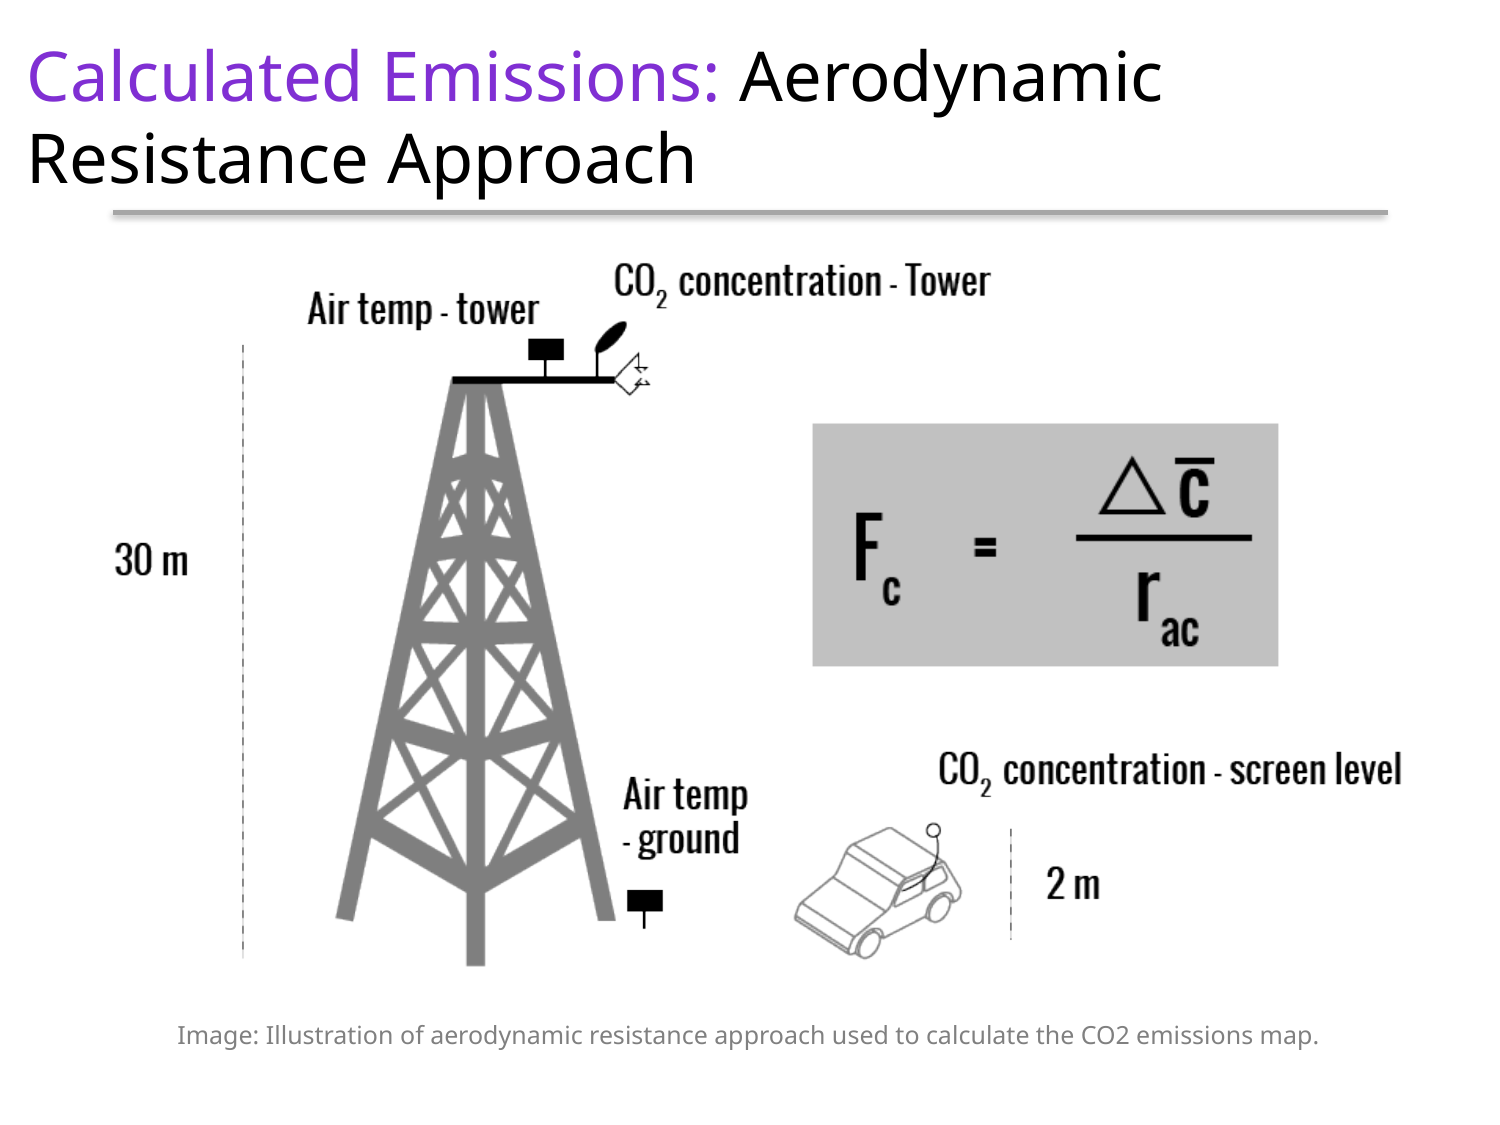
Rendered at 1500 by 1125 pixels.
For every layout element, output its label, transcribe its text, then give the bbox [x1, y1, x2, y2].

text_box Image: Illustration of aerodynamic resistance approach used to calculate the CO2 emissions map. [162, 1012, 1364, 1058]
text_box Calculated Emissions: Aerodynamic Resistance Approach [12, 24, 1197, 205]
picture [87, 224, 1458, 1001]
